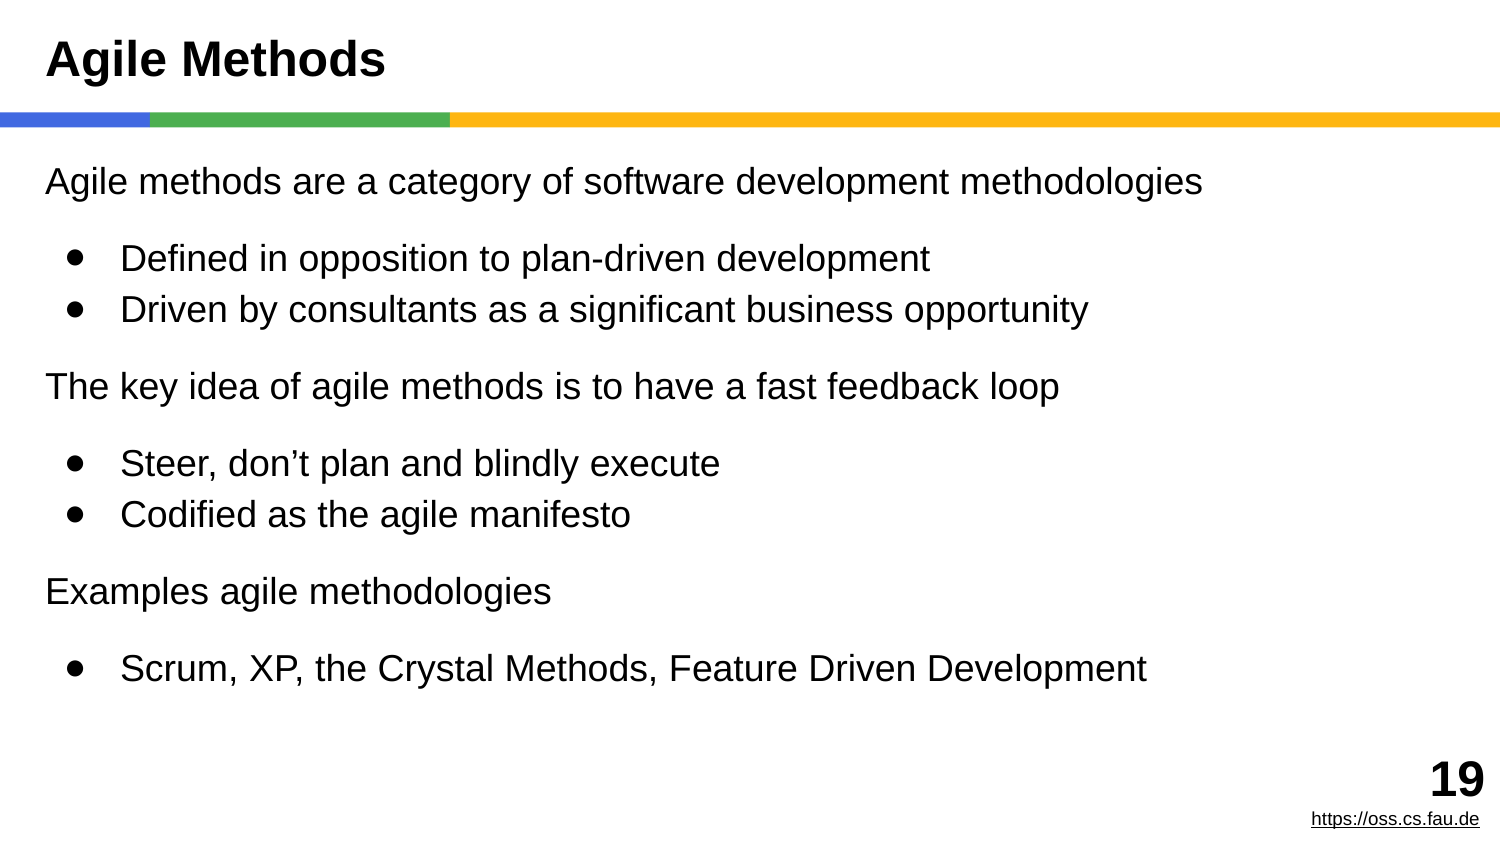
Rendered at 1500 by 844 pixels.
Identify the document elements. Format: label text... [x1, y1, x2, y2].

slide_number ‹#› https://oss.cs.fau.de [1200, 724, 1500, 844]
title Agile Methods [0, 0, 1500, 113]
list Agile methods are a category of software development methodologies Defined in opposition to plan-driven development Driven by consultants as a significant business opportunity The key idea of agile methods is to have a fast feedback loop Steer, don’t plan and blindly execute Codified as the agile manifesto Examples agile methodologies Scrum, XP, the Crystal Methods, Feature Driven Development [45, 150, 1455, 825]
